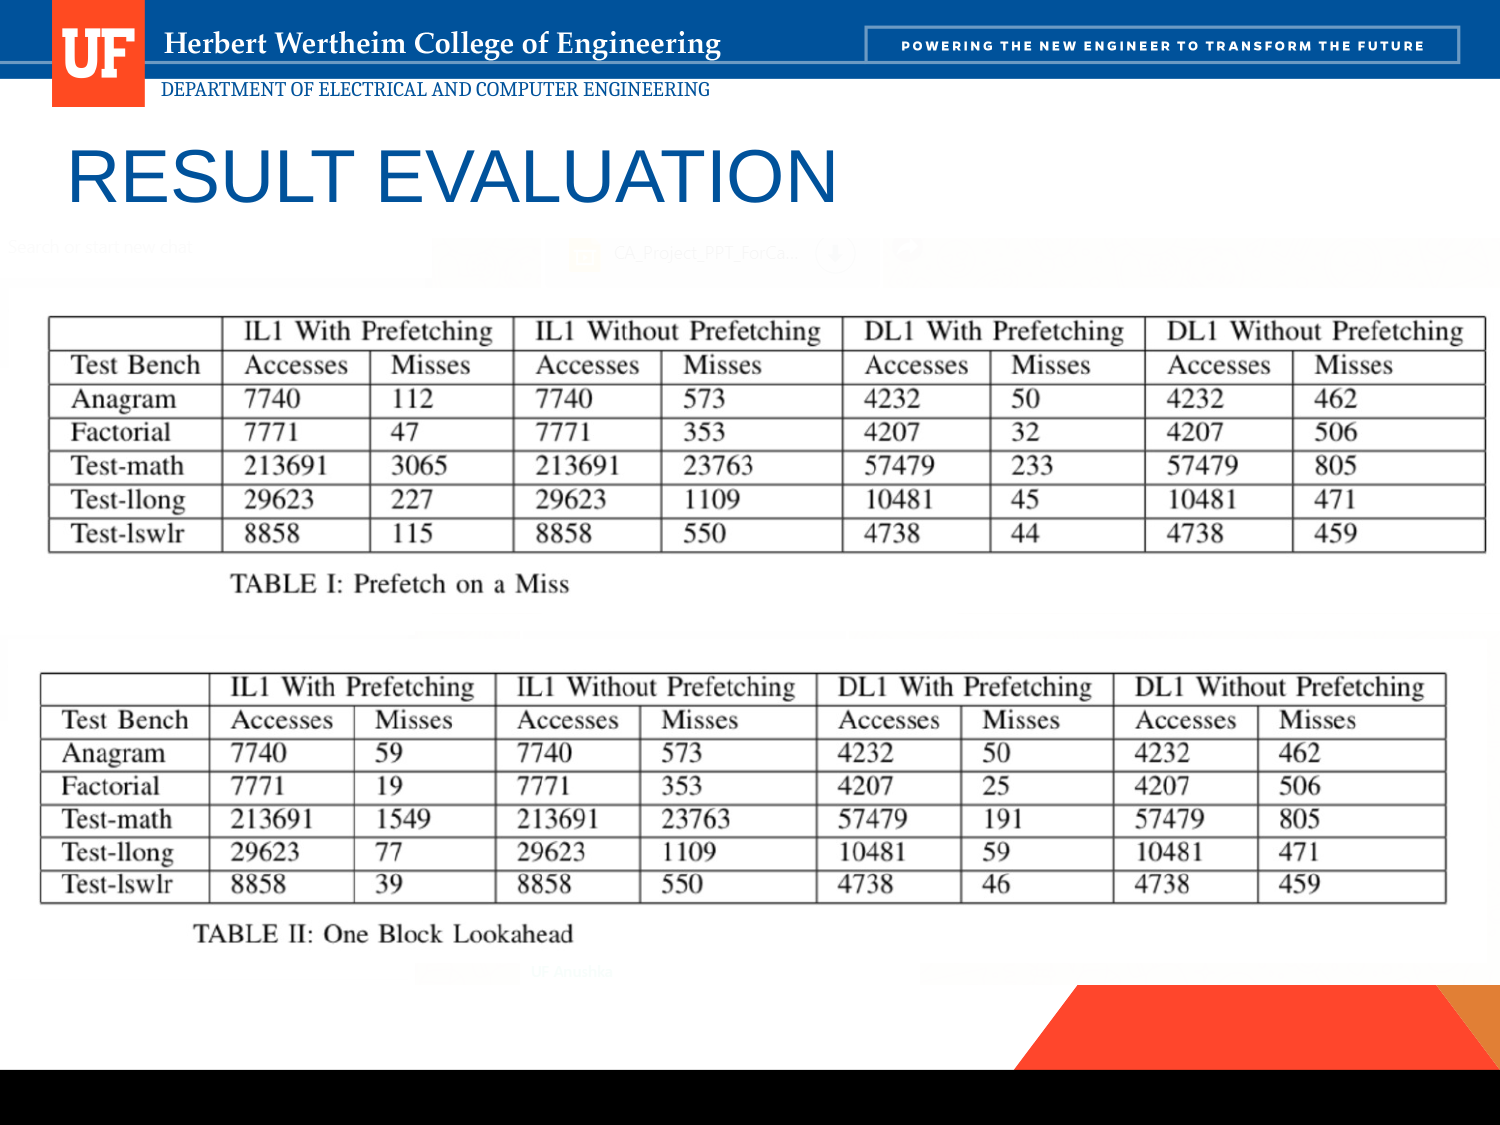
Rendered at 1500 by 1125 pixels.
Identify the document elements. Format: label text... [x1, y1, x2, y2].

title RESULT EVALUATION [51, 112, 1449, 235]
picture [0, 238, 1500, 615]
picture [0, 0, 1500, 107]
picture [0, 630, 1500, 985]
